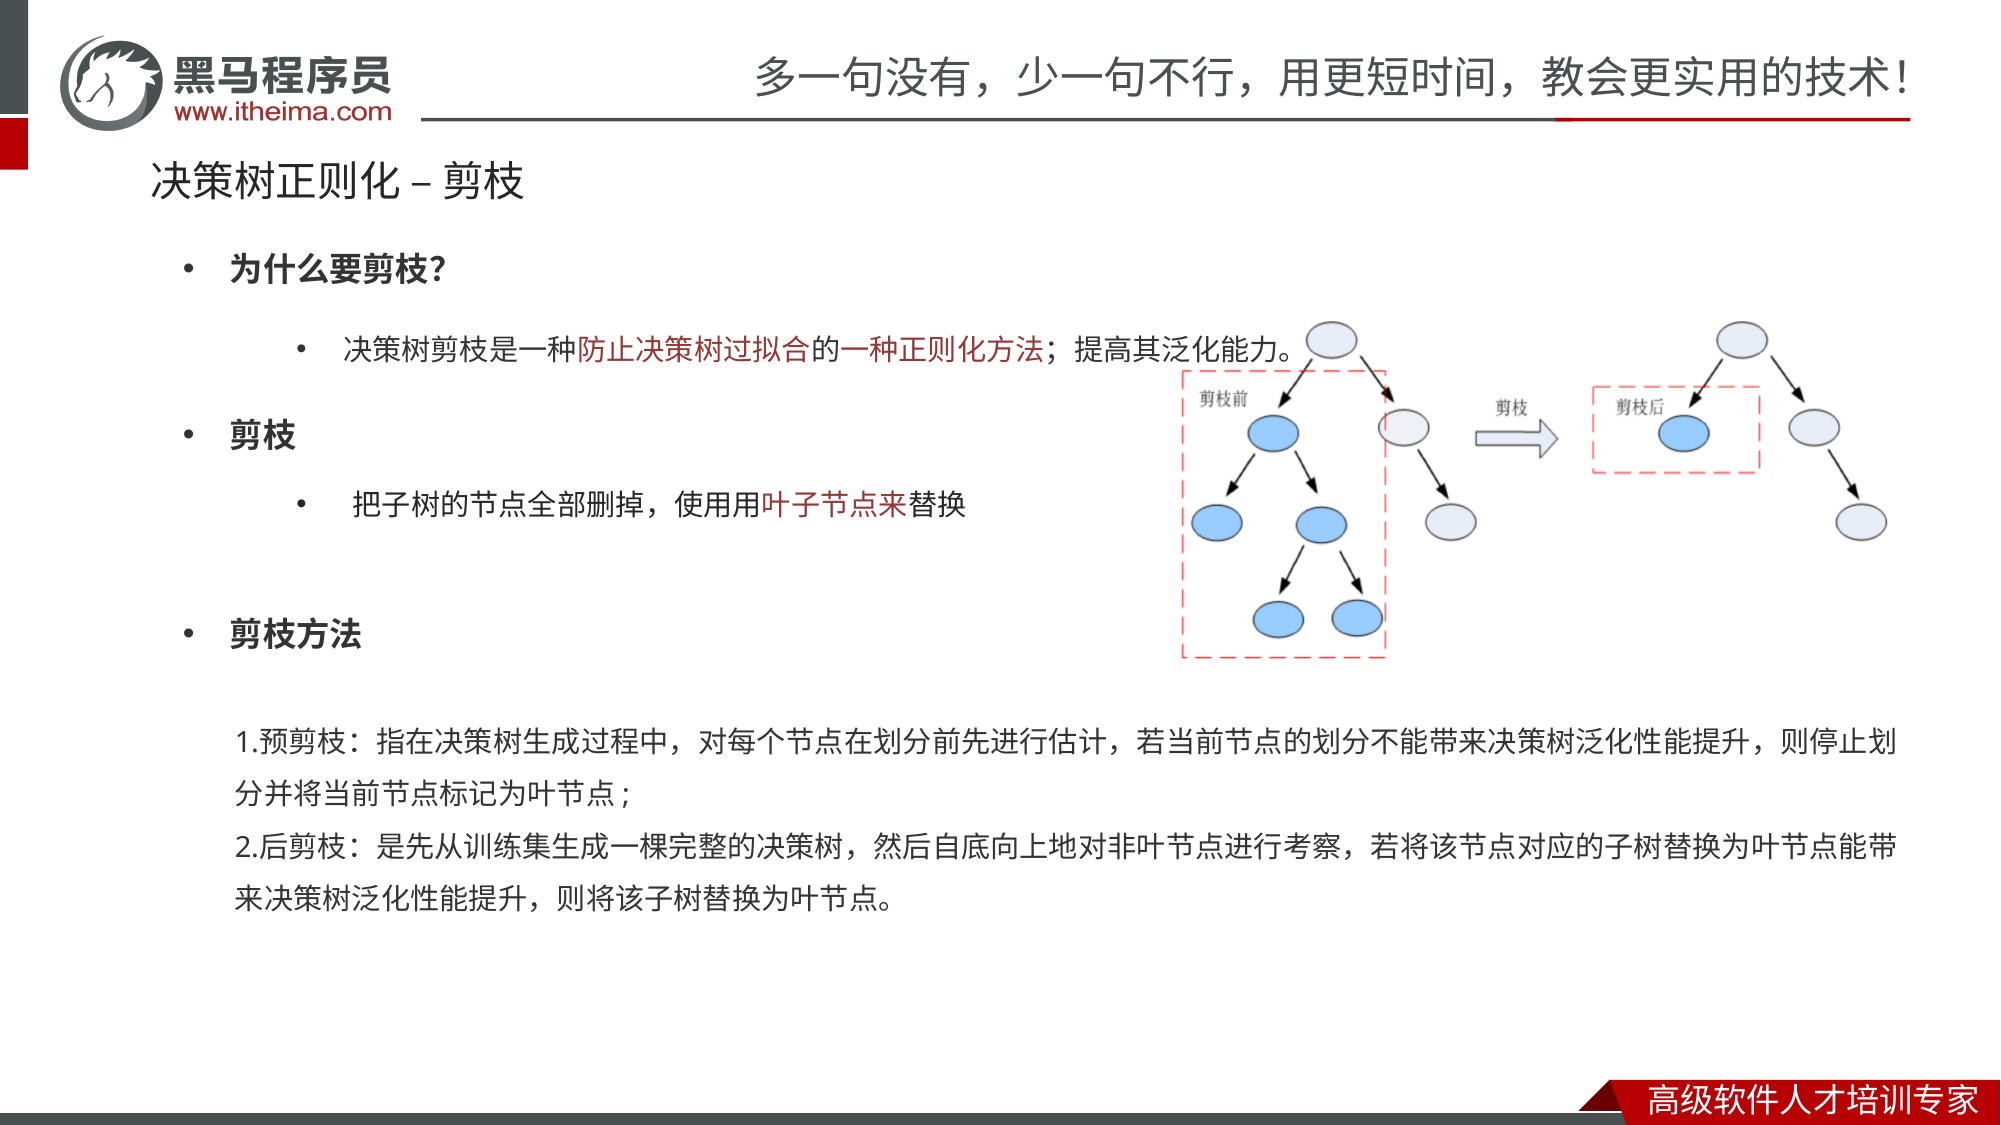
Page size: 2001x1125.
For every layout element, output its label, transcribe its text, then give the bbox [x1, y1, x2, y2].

picture [14, 0, 453, 179]
picture [1176, 318, 1894, 668]
title 决策树正则化 – 剪枝 [116, 137, 1177, 223]
text_box 预剪枝：指在决策树生成过程中，对每个节点在划分前先进行估计，若当前节点的划分不能带来决策树泛化性能提升，则停止划分并将当前节点标记为叶节点; 后剪枝：是先从训练集生成一棵完整的决策树，然后自底向上地对非叶节点进行考察，若将该节点对应的子树替换为叶节点能带来决策树泛化性能提升，则将该子树替换为叶节点。 [220, 698, 1927, 923]
text_box 为什么要剪枝？ [168, 221, 931, 304]
text_box 决策树剪枝是一种防止决策树过拟合的一种正则化方法；提高其泛化能力。 [281, 306, 1538, 374]
text_box 剪枝 [168, 386, 931, 469]
text_box 把子树的节点全部删掉，使用用叶子节点来替换 [281, 461, 1170, 529]
text_box 剪枝方法 [168, 586, 931, 668]
